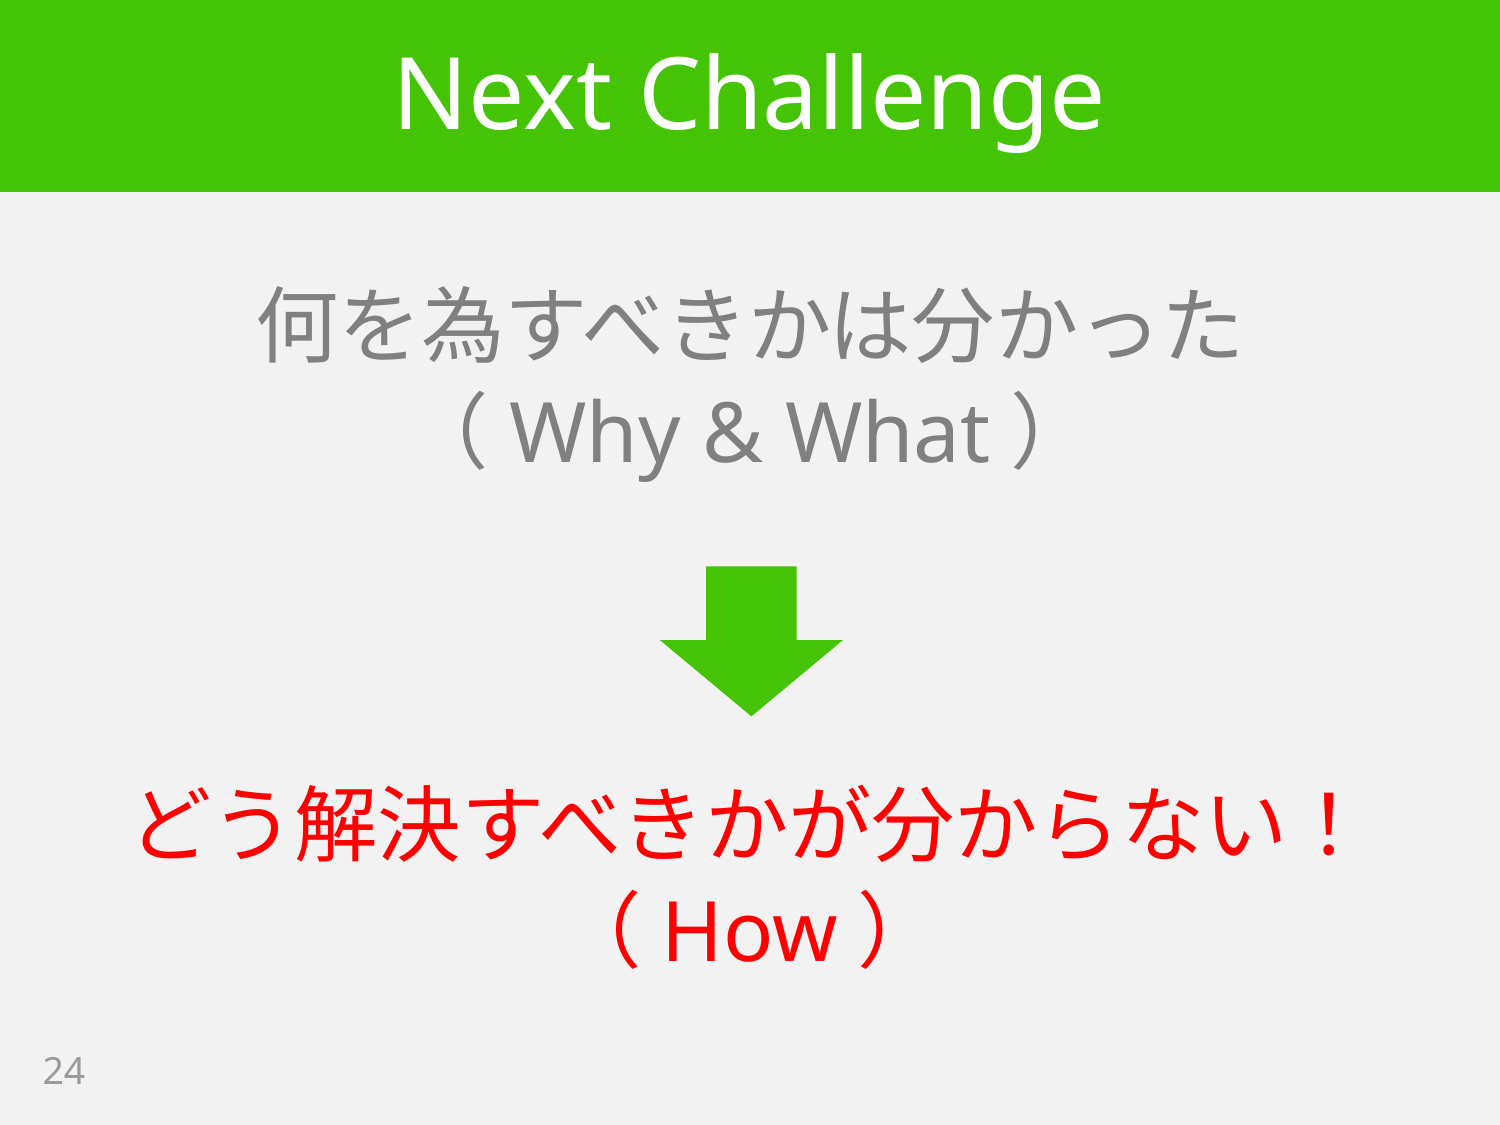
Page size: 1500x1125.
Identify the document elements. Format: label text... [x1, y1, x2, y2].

title Next Challenge [0, 53, 1500, 140]
text_box [659, 566, 843, 717]
text_box どう解決すべきかが分からない！ （How） [102, 632, 1397, 987]
list 何を為すべきかは分かった （Why & What） [103, 277, 1397, 632]
slide_number 24 [27, 1042, 146, 1102]
